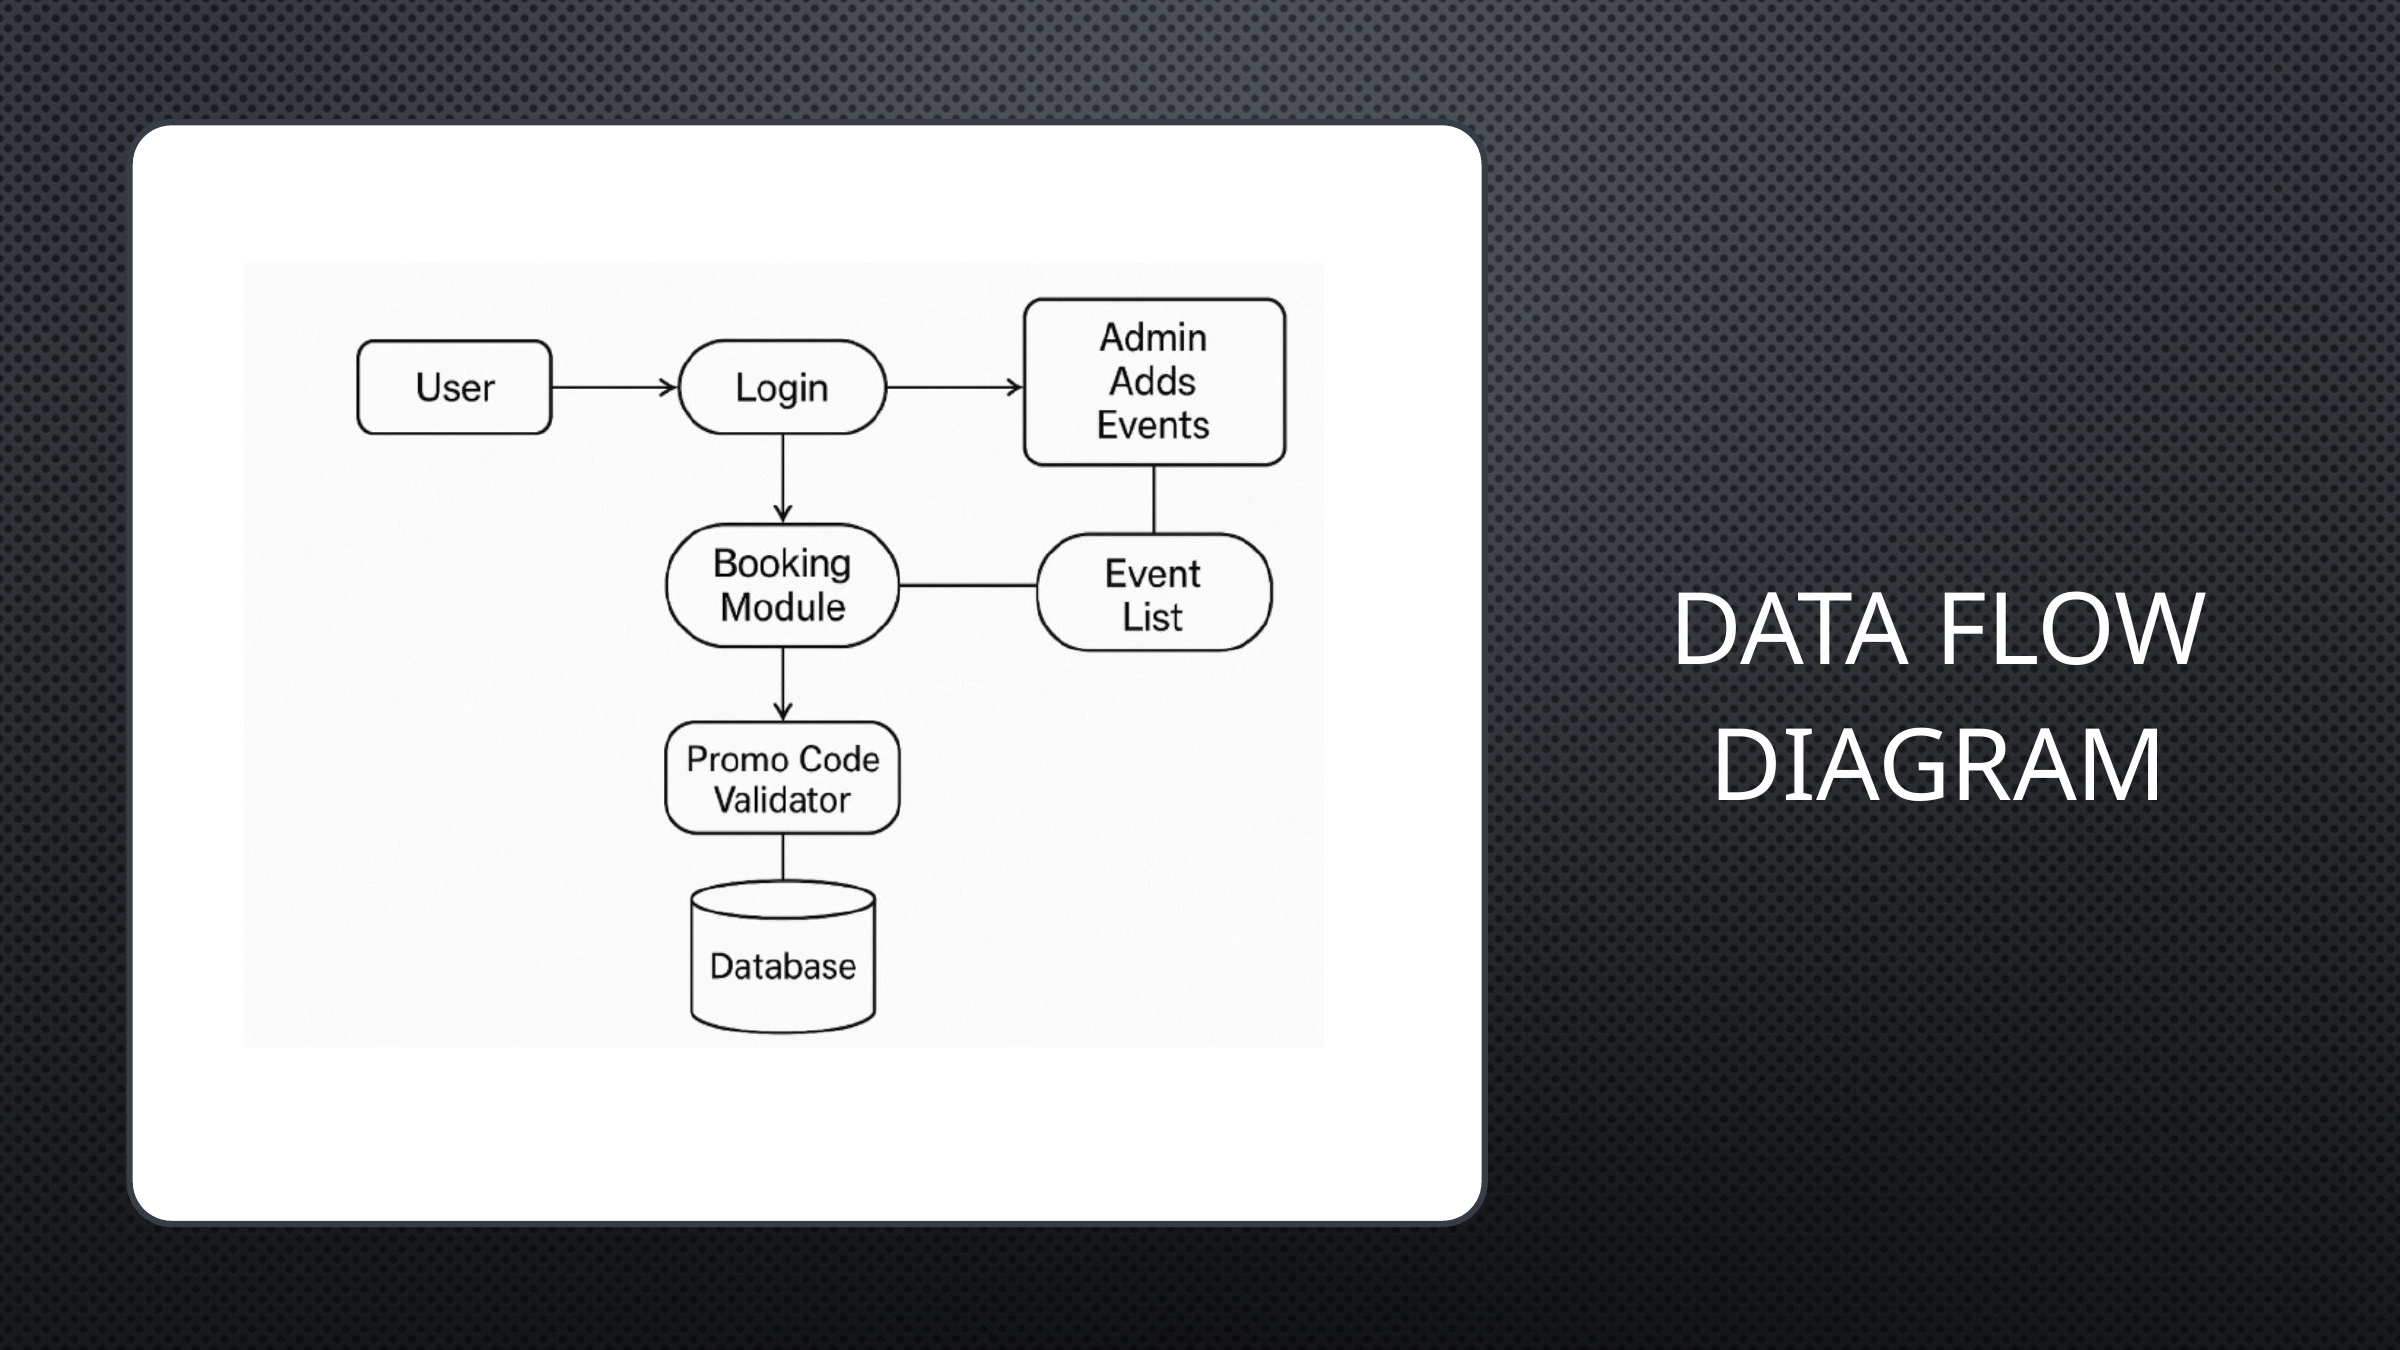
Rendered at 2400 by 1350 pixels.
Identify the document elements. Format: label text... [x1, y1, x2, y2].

text_box [0, 0, 2400, 1350]
text_box [128, 120, 1487, 1226]
text_box DATA FLOW DIAGRAM [1607, 120, 2271, 838]
picture [230, 219, 1384, 1127]
